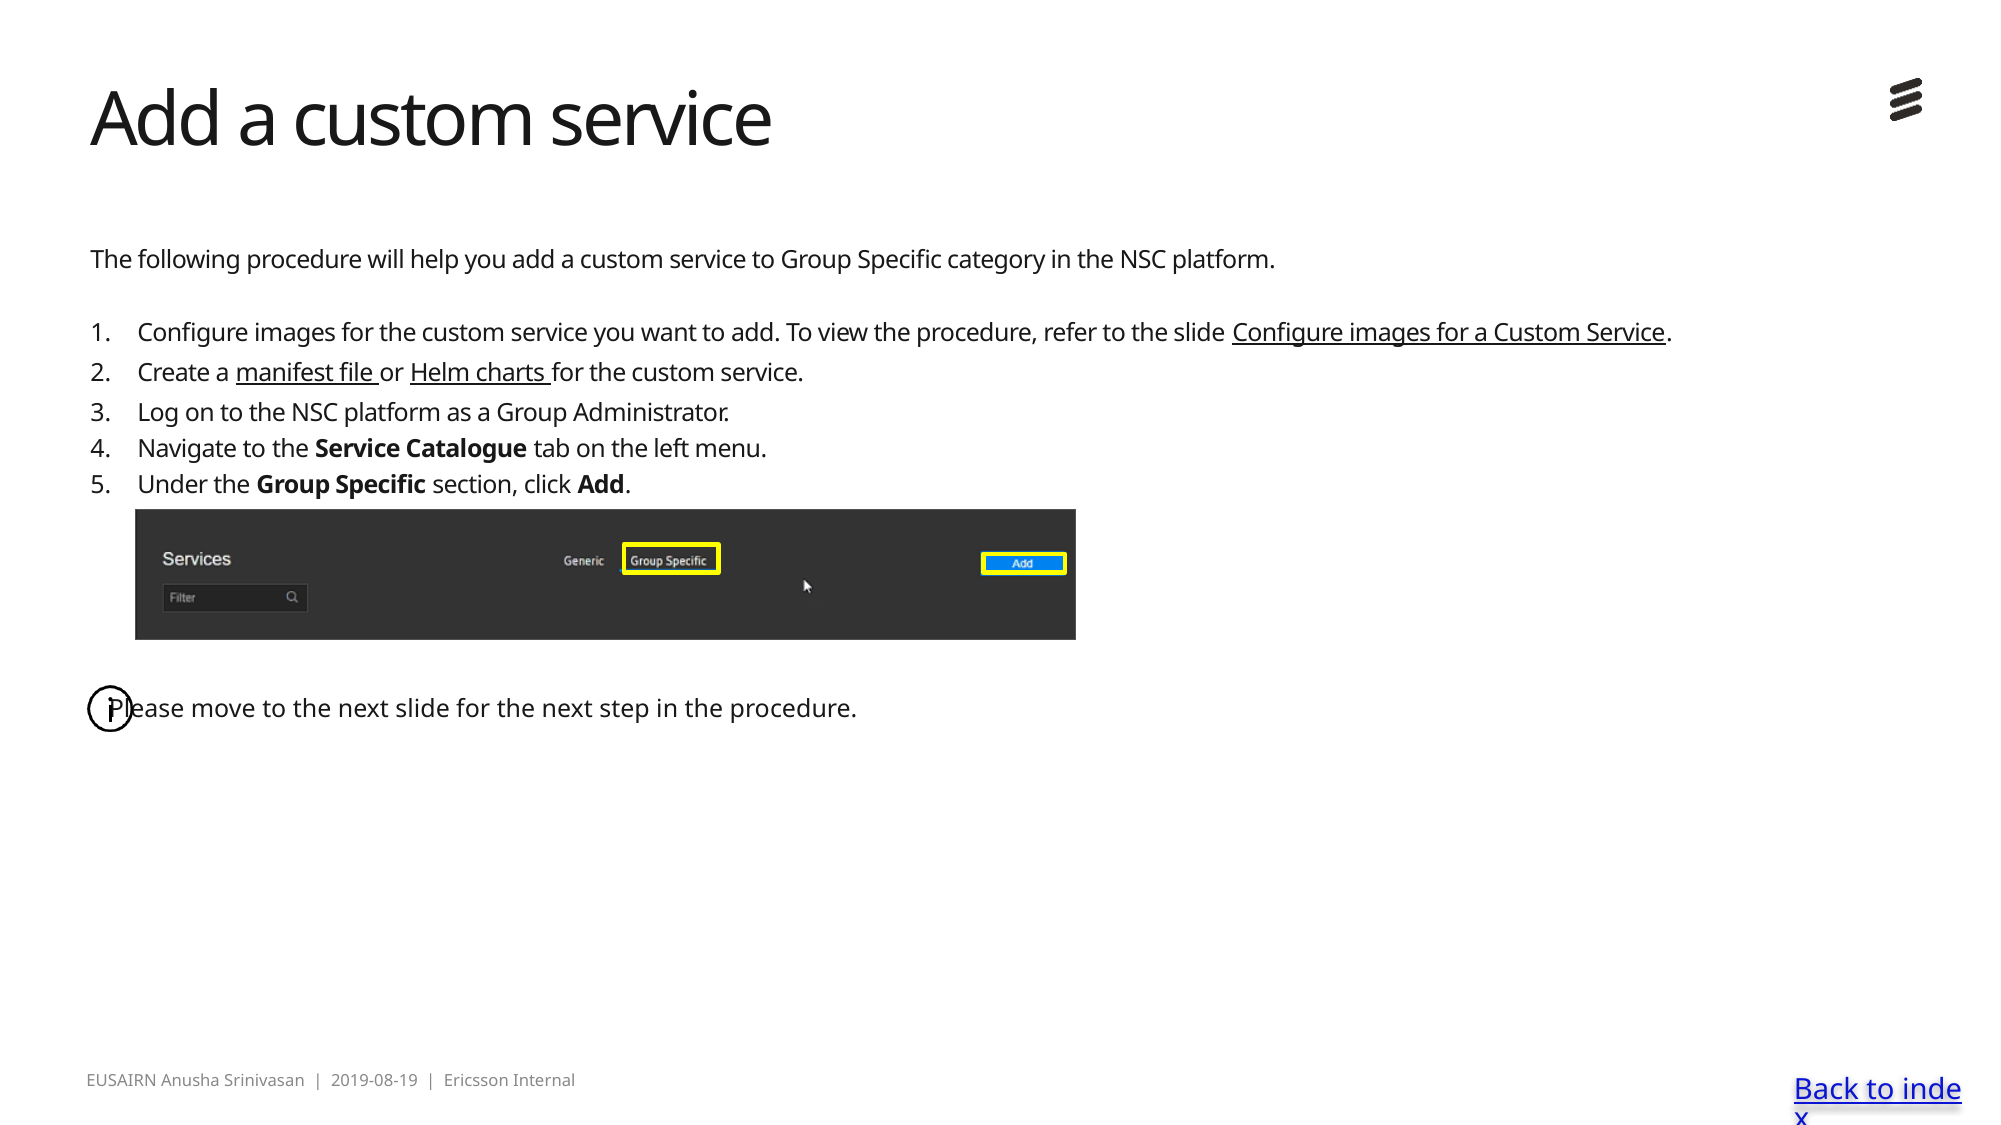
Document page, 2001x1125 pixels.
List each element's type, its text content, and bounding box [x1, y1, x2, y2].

title Add a custom service [78, 77, 1716, 256]
picture [134, 508, 1076, 641]
text_box Please move to the next slide for the next step in the procedure. [97, 692, 871, 753]
list The following procedure will help you add a custom service to Group Specific category in the NSC platform. Configure images for the custom service you want to add. To view the procedure, refer to the slide Configure images for a Custom Service. Create a manifest file or Helm charts for the custom service. Log on to the NSC platform as a Group Administrator. Navigate to the Service Catalogue tab on the left menu. Under the Group Specific section, click Add. [78, 237, 1922, 959]
text_box Back to index [1781, 1070, 1978, 1111]
picture [86, 685, 133, 732]
